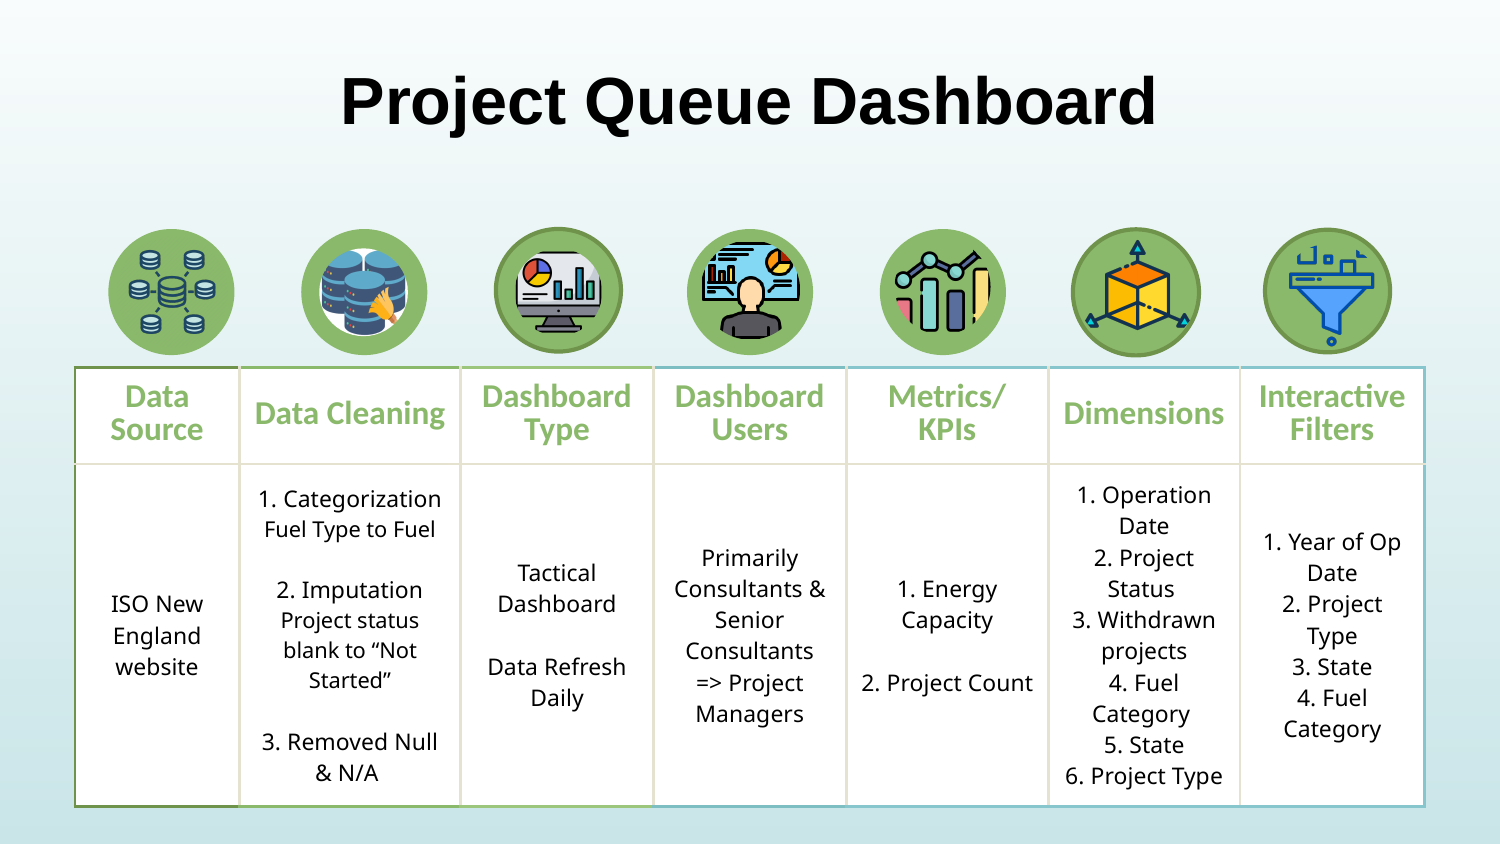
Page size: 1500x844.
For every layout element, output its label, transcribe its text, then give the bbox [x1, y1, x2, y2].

table_header Data Source [76, 369, 238, 463]
table_header Dimensions [1050, 369, 1239, 463]
table_cell 1. Energy Capacity 2. Project Count [848, 465, 1047, 805]
table_cell Primarily Consultants & Senior Consultants => Project Managers [655, 465, 845, 805]
table_cell 1. Categorization Fuel Type to Fuel 2. Imputation Project status blank to “Not Started” 3. Removed Null & N/A [241, 465, 459, 805]
table_cell ISO New England website [76, 465, 238, 805]
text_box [108, 221, 1391, 356]
title Project Queue Dashboard [75, 67, 1425, 129]
table_header Dashboard Type [462, 369, 652, 463]
table_cell Tactical Dashboard Data Refresh Daily [462, 465, 652, 805]
table_header Interactive Filters [1241, 369, 1423, 463]
table_header Metrics/ KPIs [848, 369, 1047, 463]
table_cell 1. Operation Date 2. Project Status 3. Withdrawn projects 4. Fuel Category 5. State 6. Project Type [1050, 465, 1239, 805]
table_header Dashboard Users [655, 369, 845, 463]
table_header Data Cleaning [241, 369, 459, 463]
table_cell 1. Year of Op Date 2. Project Type 3. State 4. Fuel Category [1241, 465, 1423, 805]
